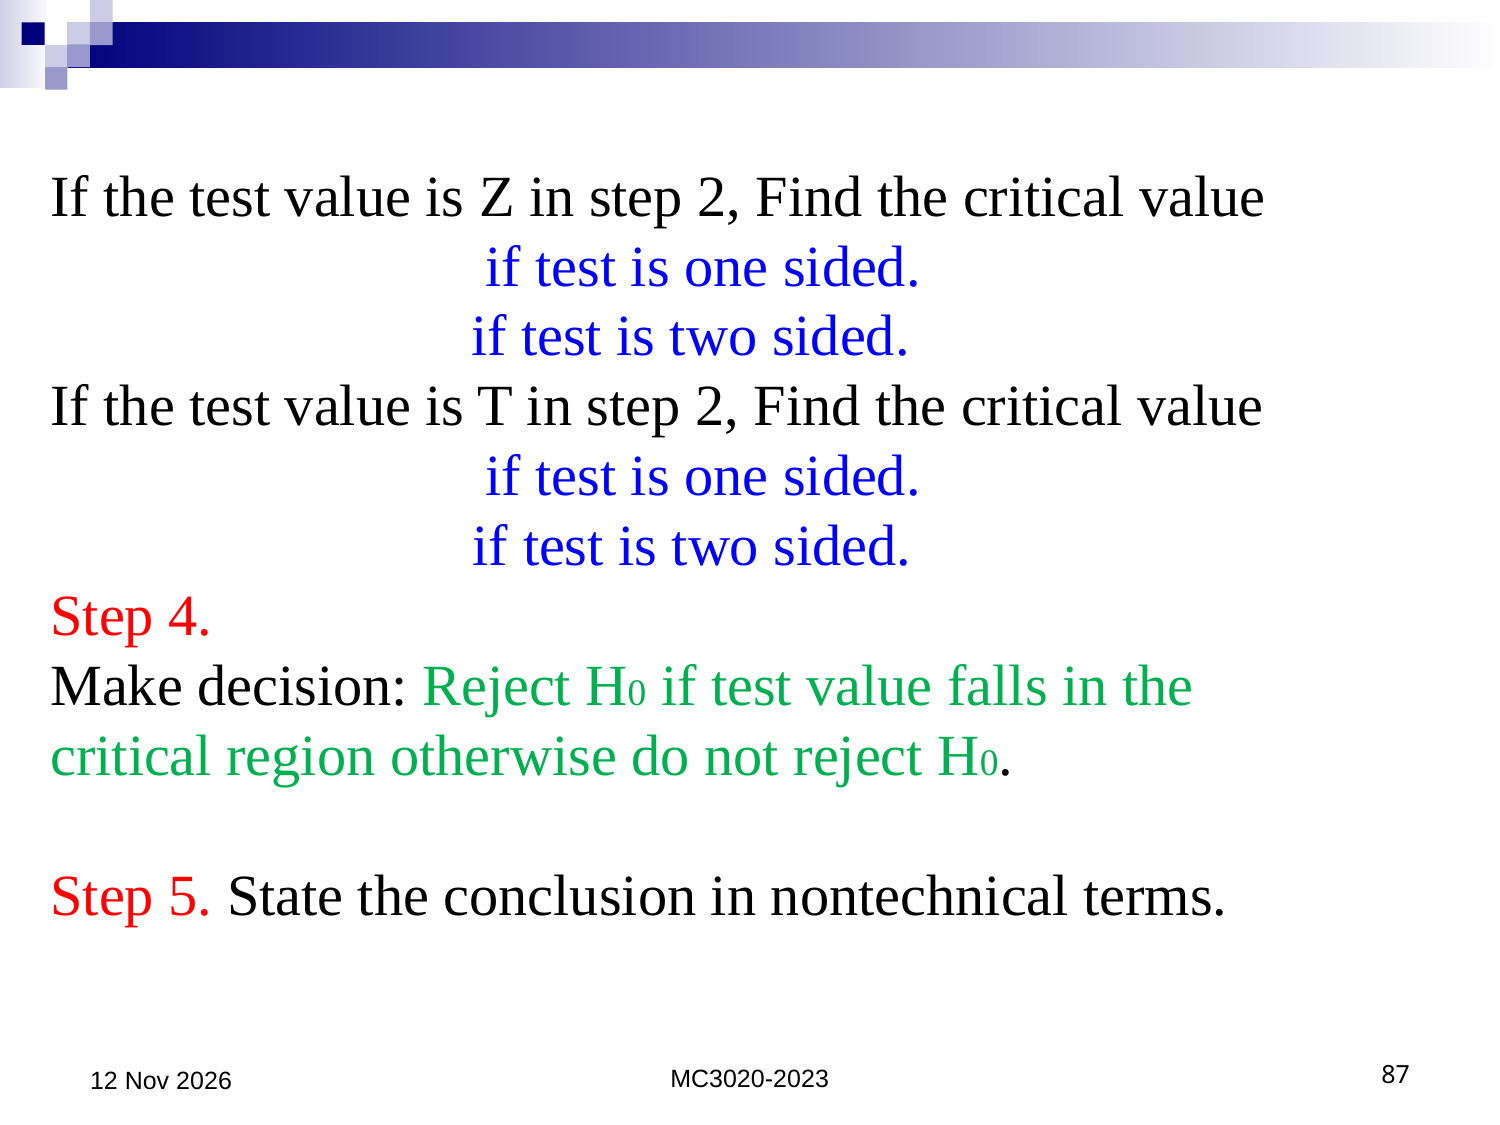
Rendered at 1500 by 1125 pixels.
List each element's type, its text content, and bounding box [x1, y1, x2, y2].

footer MC3020-2023 [512, 1025, 988, 1100]
slide_number 14-Jul-25 [75, 1024, 425, 1103]
slide_number 87 [1074, 1025, 1425, 1100]
